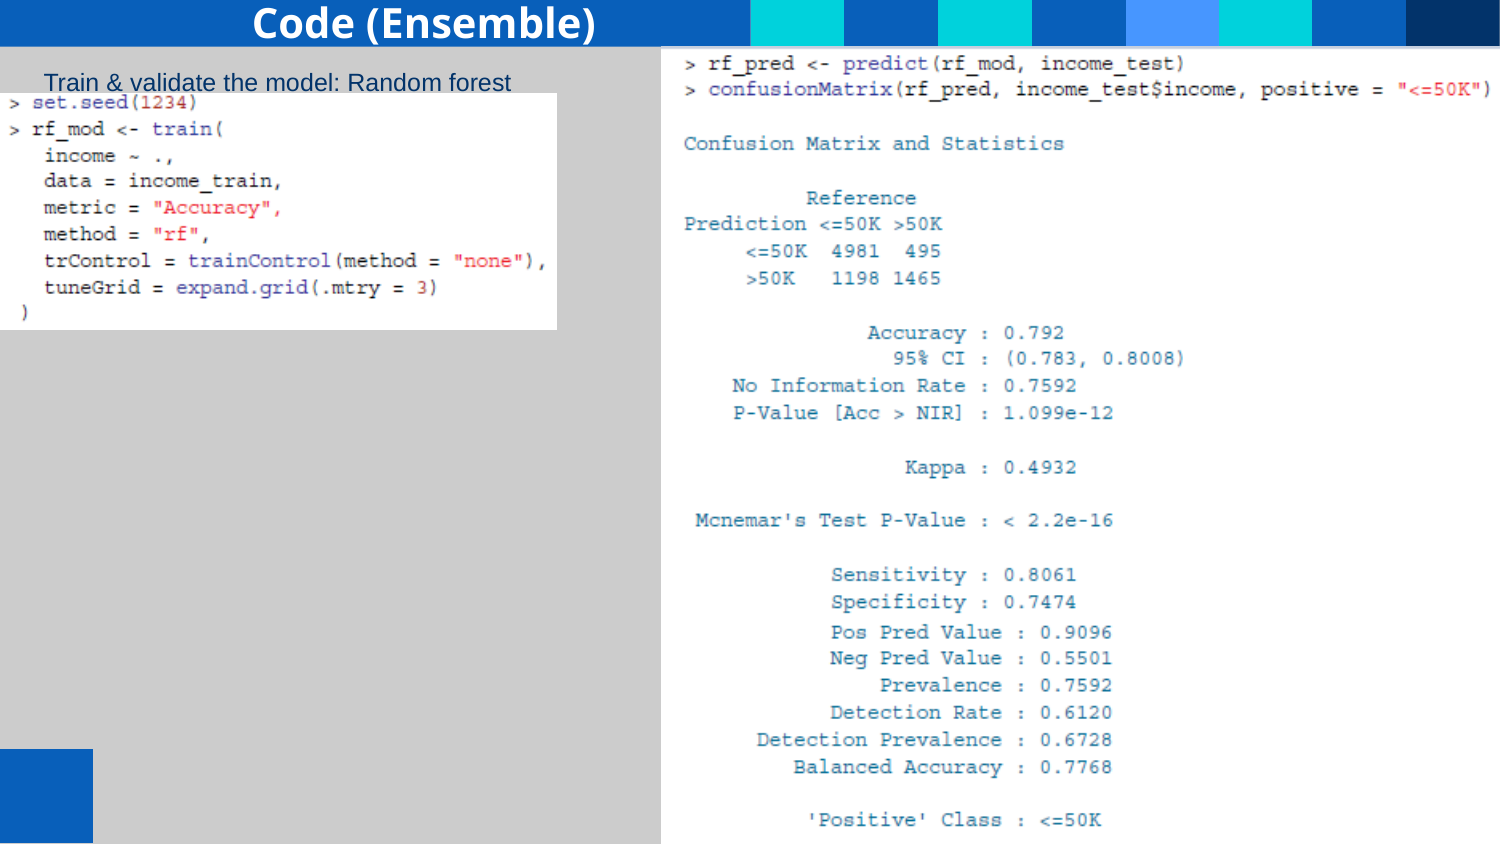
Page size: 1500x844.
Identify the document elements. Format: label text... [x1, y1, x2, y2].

picture [661, 46, 1500, 844]
subtitle Train & validate the model: Random forest ensemble [0, 46, 557, 93]
title Code (Ensemble) [0, 0, 751, 47]
picture [0, 93, 557, 330]
